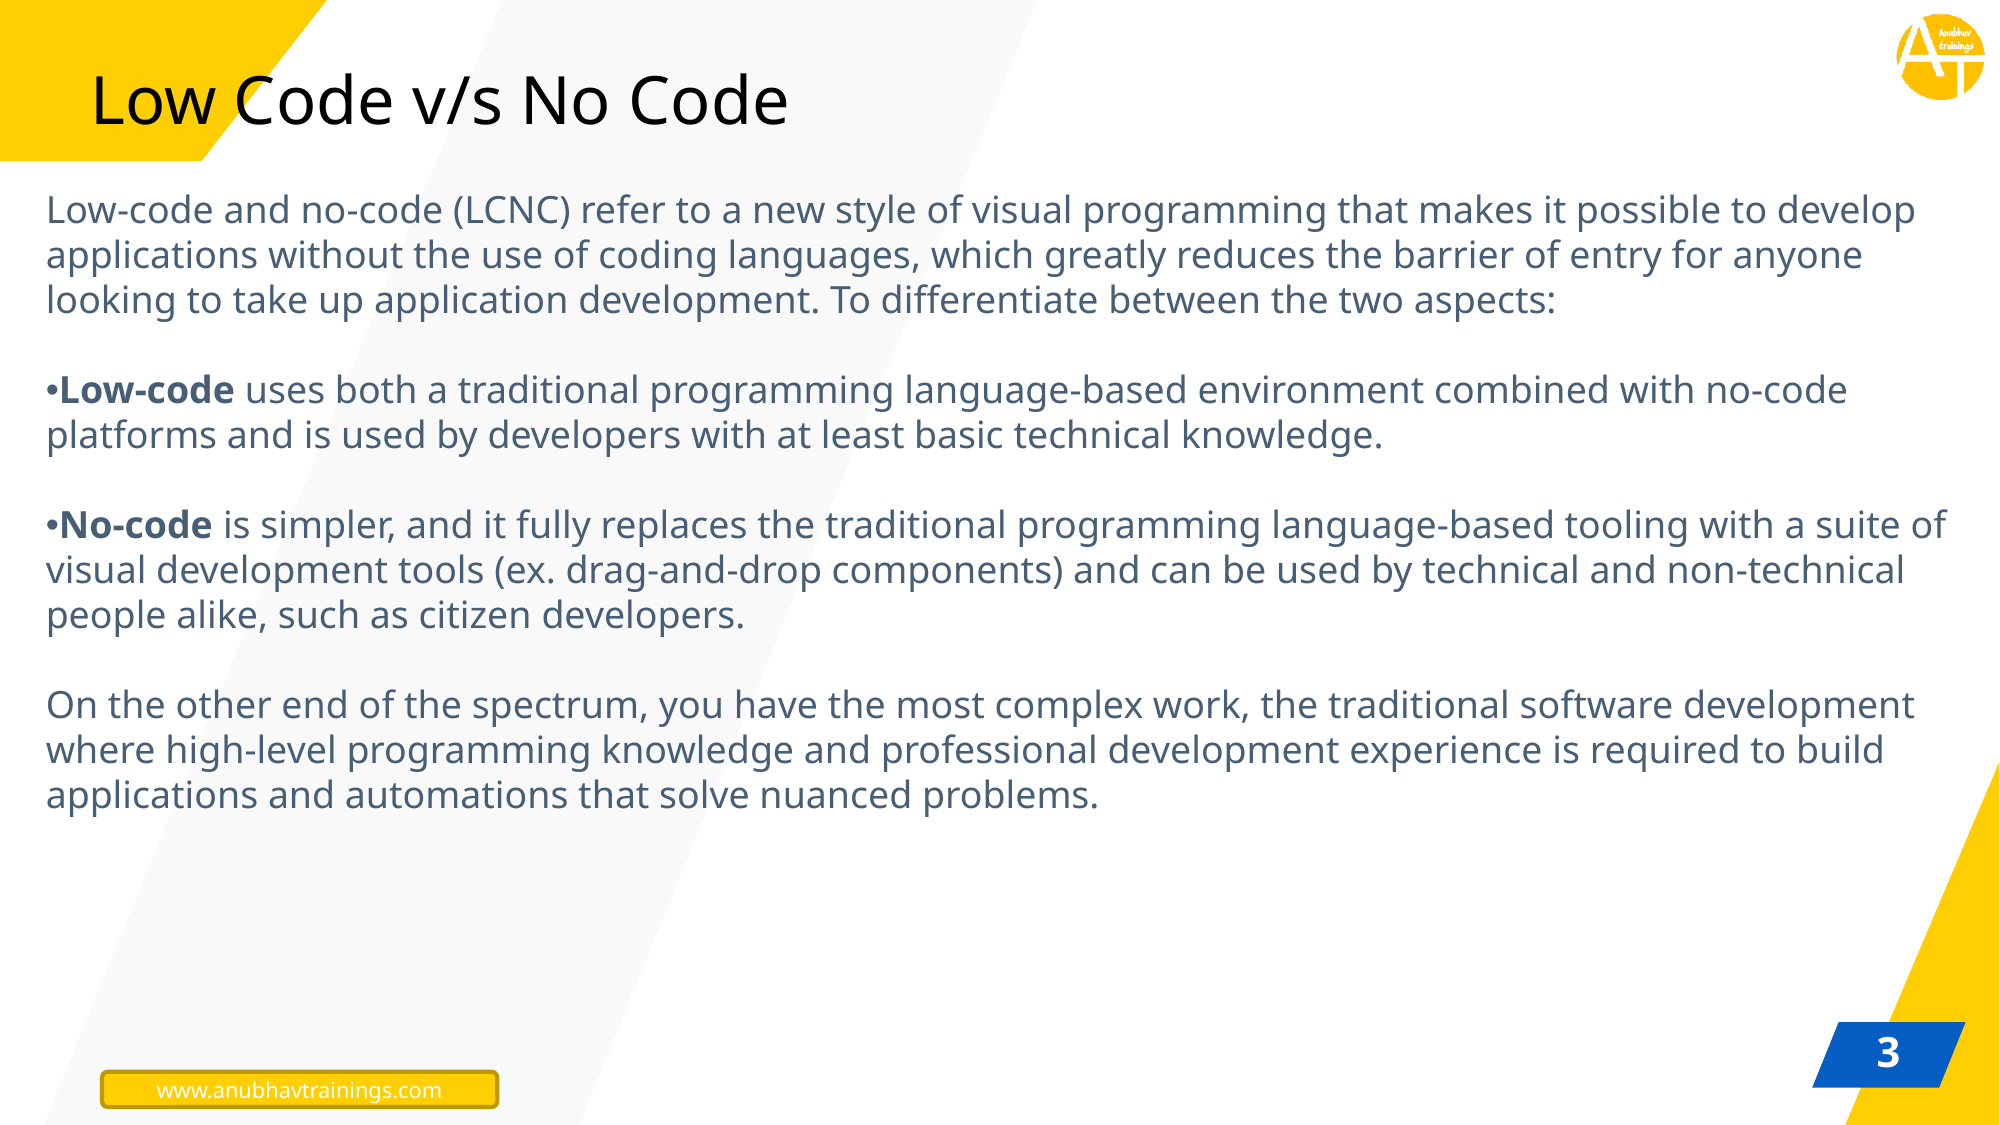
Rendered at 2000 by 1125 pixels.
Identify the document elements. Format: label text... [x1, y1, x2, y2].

title Low Code v/s No Code [90, 31, 1847, 148]
picture [1888, 8, 1989, 108]
slide_number 3 [1847, 1024, 1931, 1086]
text_box [0, 0, 329, 164]
text_box Low-code and no-code (LCNC) refer to a new style of visual programming that makes it possible to develop applications without the use of coding languages, which greatly reduces the barrier of entry for anyone looking to take up application development. To differentiate between the two aspects: Low-code uses both a traditional programming language-based environment combined with no-code platforms and is used by developers with at least basic technical knowledge. No-code is simpler, and it fully replaces the traditional programming language-based tooling with a suite of visual development tools (ex. drag-and-drop components) and can be used by technical and non-technical people alike, such as citizen developers. On the other end of the spectrum, you have the most complex work, the traditional software development where high-level programming knowledge and professional development experience is required to build applications and automations that solve nuanced problems. [31, 179, 1969, 824]
text_box www.anubhavtrainings.com [99, 1069, 500, 1110]
